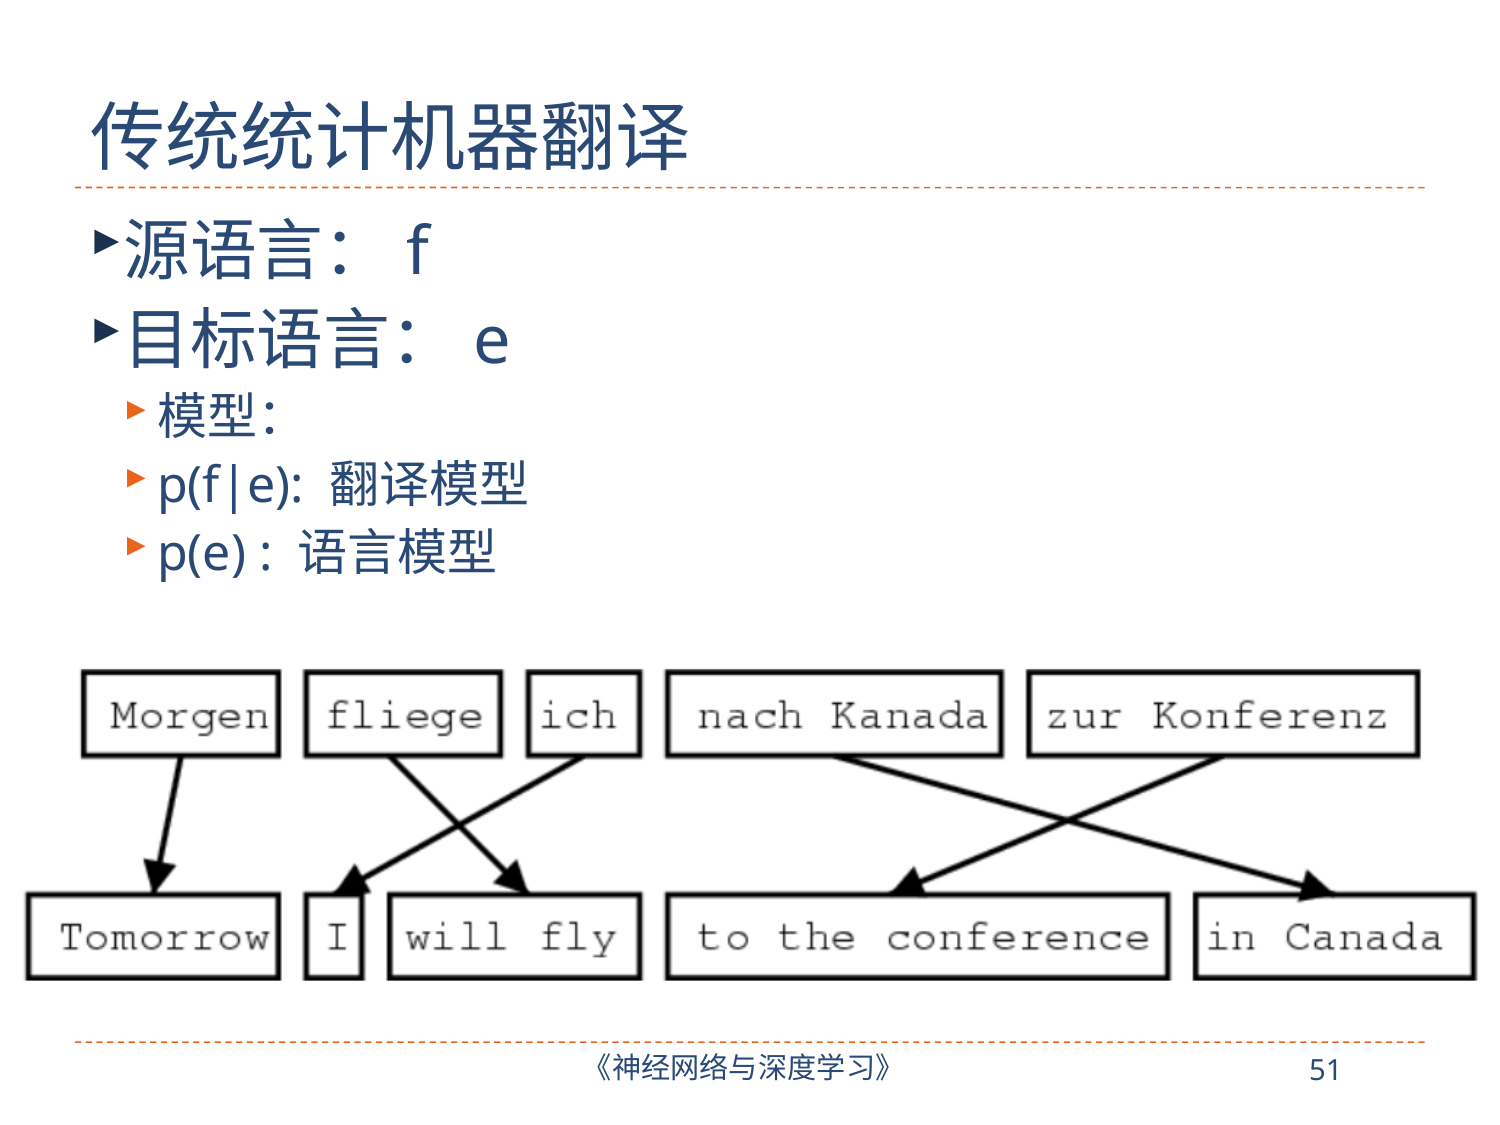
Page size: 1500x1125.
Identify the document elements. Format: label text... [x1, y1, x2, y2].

title 传统统计机器翻译 [75, 24, 1425, 188]
picture [0, 665, 1500, 1011]
